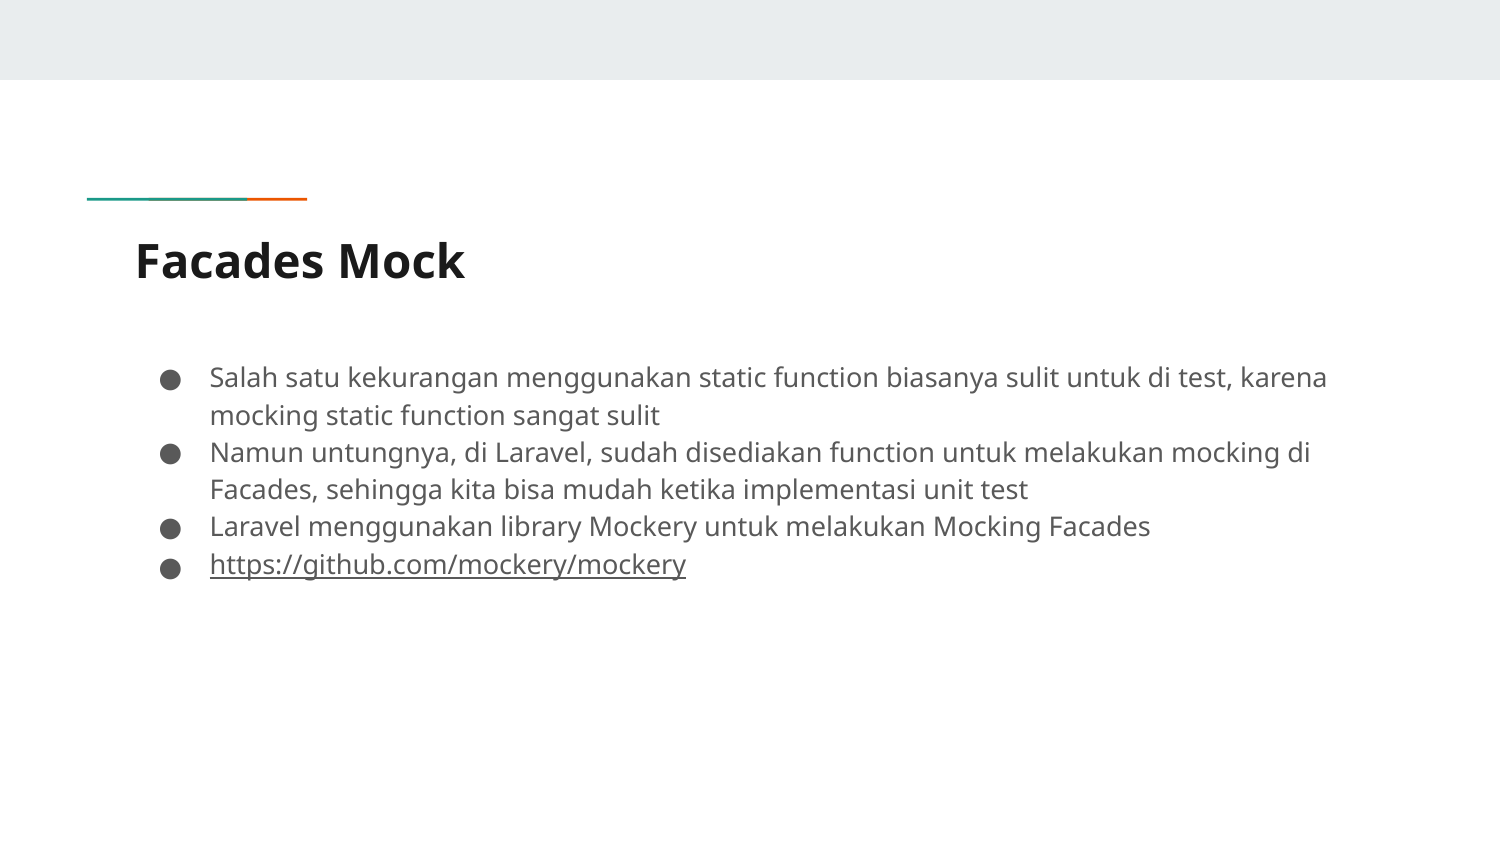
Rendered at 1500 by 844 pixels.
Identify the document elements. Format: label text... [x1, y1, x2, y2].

list Salah satu kekurangan menggunakan static function biasanya sulit untuk di test, karena mocking static function sangat sulit Namun untungnya, di Laravel, sudah disediakan function untuk melakukan mocking di Facades, sehingga kita bisa mudah ketika implementasi unit test Laravel menggunakan library Mockery untuk melakukan Mocking Facades https://github.com/mockery/mockery [119, 341, 1381, 712]
title Facades Mock [119, 216, 1381, 305]
